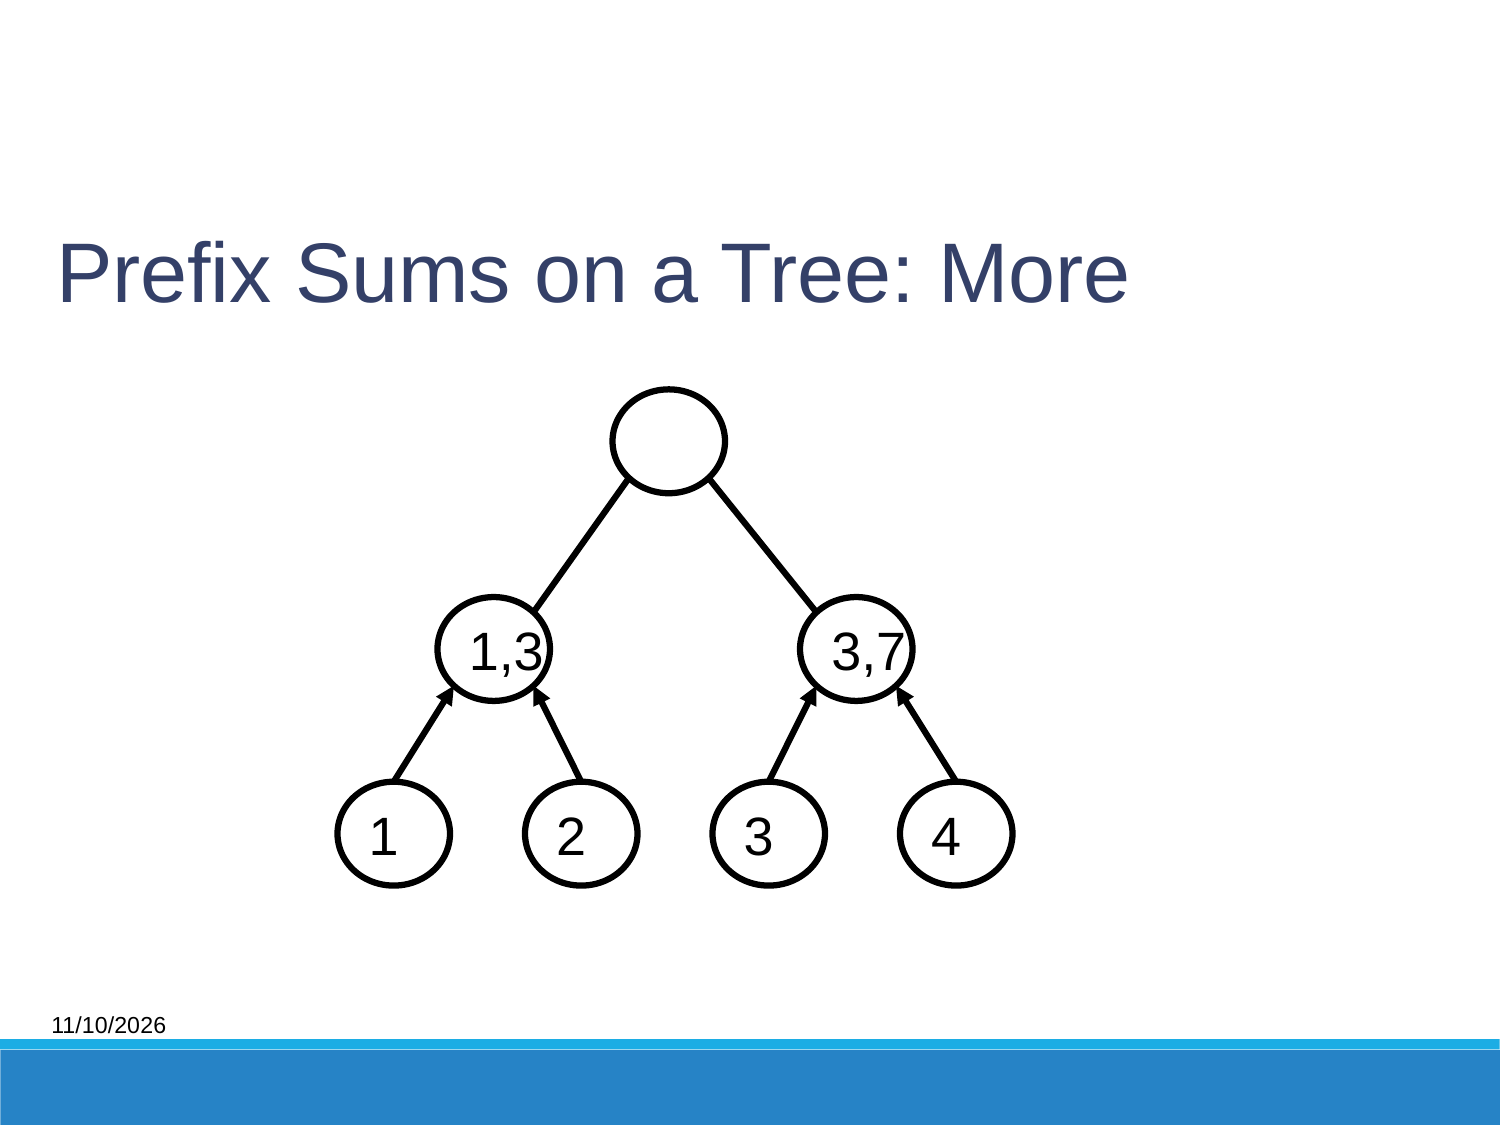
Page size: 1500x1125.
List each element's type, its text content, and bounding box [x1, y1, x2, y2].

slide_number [37, 989, 350, 1059]
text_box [336, 388, 1013, 887]
text_box Prefix Sums on a Tree: More [41, 182, 1392, 356]
